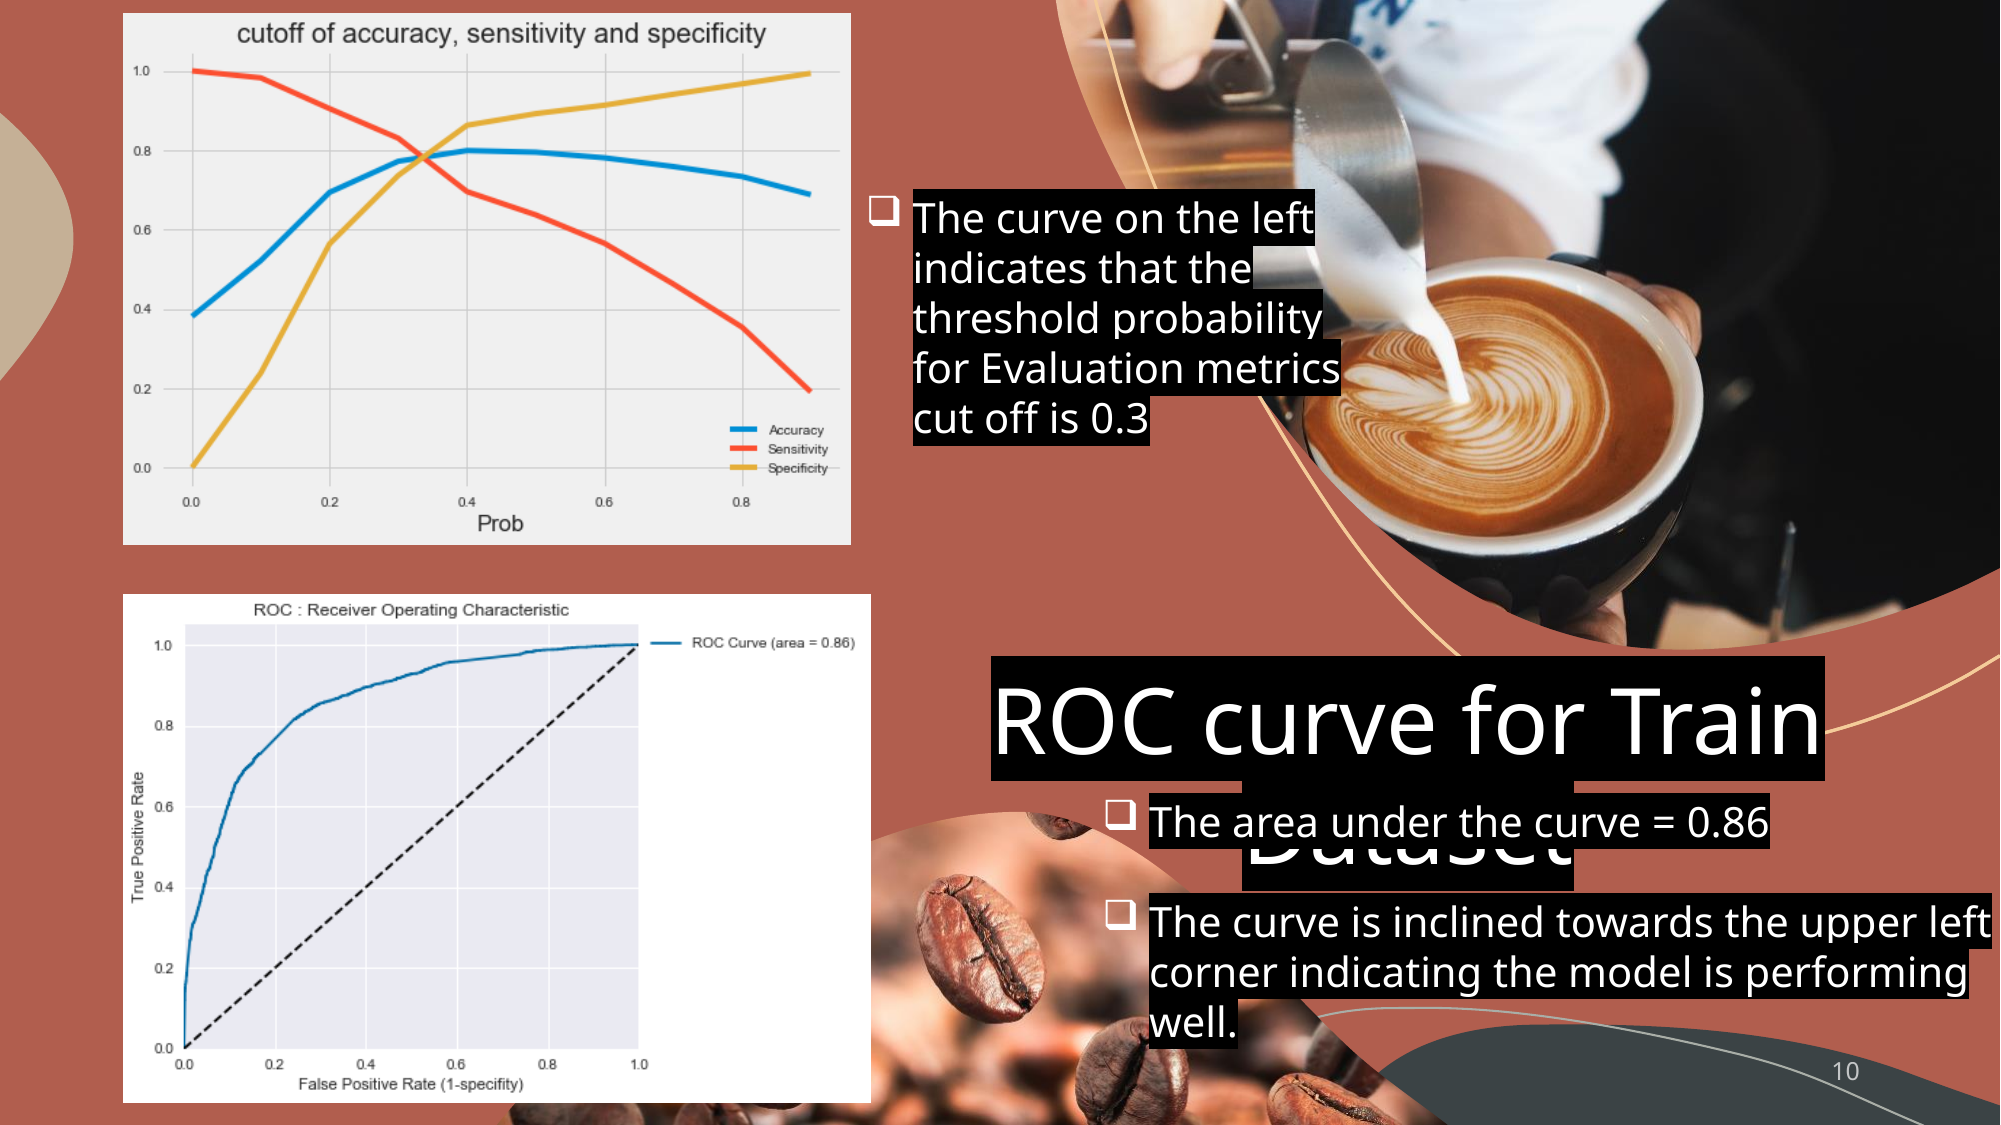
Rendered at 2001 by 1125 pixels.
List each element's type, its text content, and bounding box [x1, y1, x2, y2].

text_box The curve on the left indicates that the threshold probability for Evaluation metrics cut off is 0.3 [851, 184, 1055, 450]
picture [123, 13, 851, 545]
text_box [1450, 650, 2000, 688]
text_box The area under the curve = 0.86 The curve is inclined towards the upper left corner indicating the model is performing well. [1087, 787, 2000, 1053]
text_box ROC curve for Train Dataset [871, 655, 1946, 811]
picture [123, 594, 1448, 1125]
slide_number 10 [1625, 1053, 1875, 1103]
picture [1055, 0, 2000, 650]
